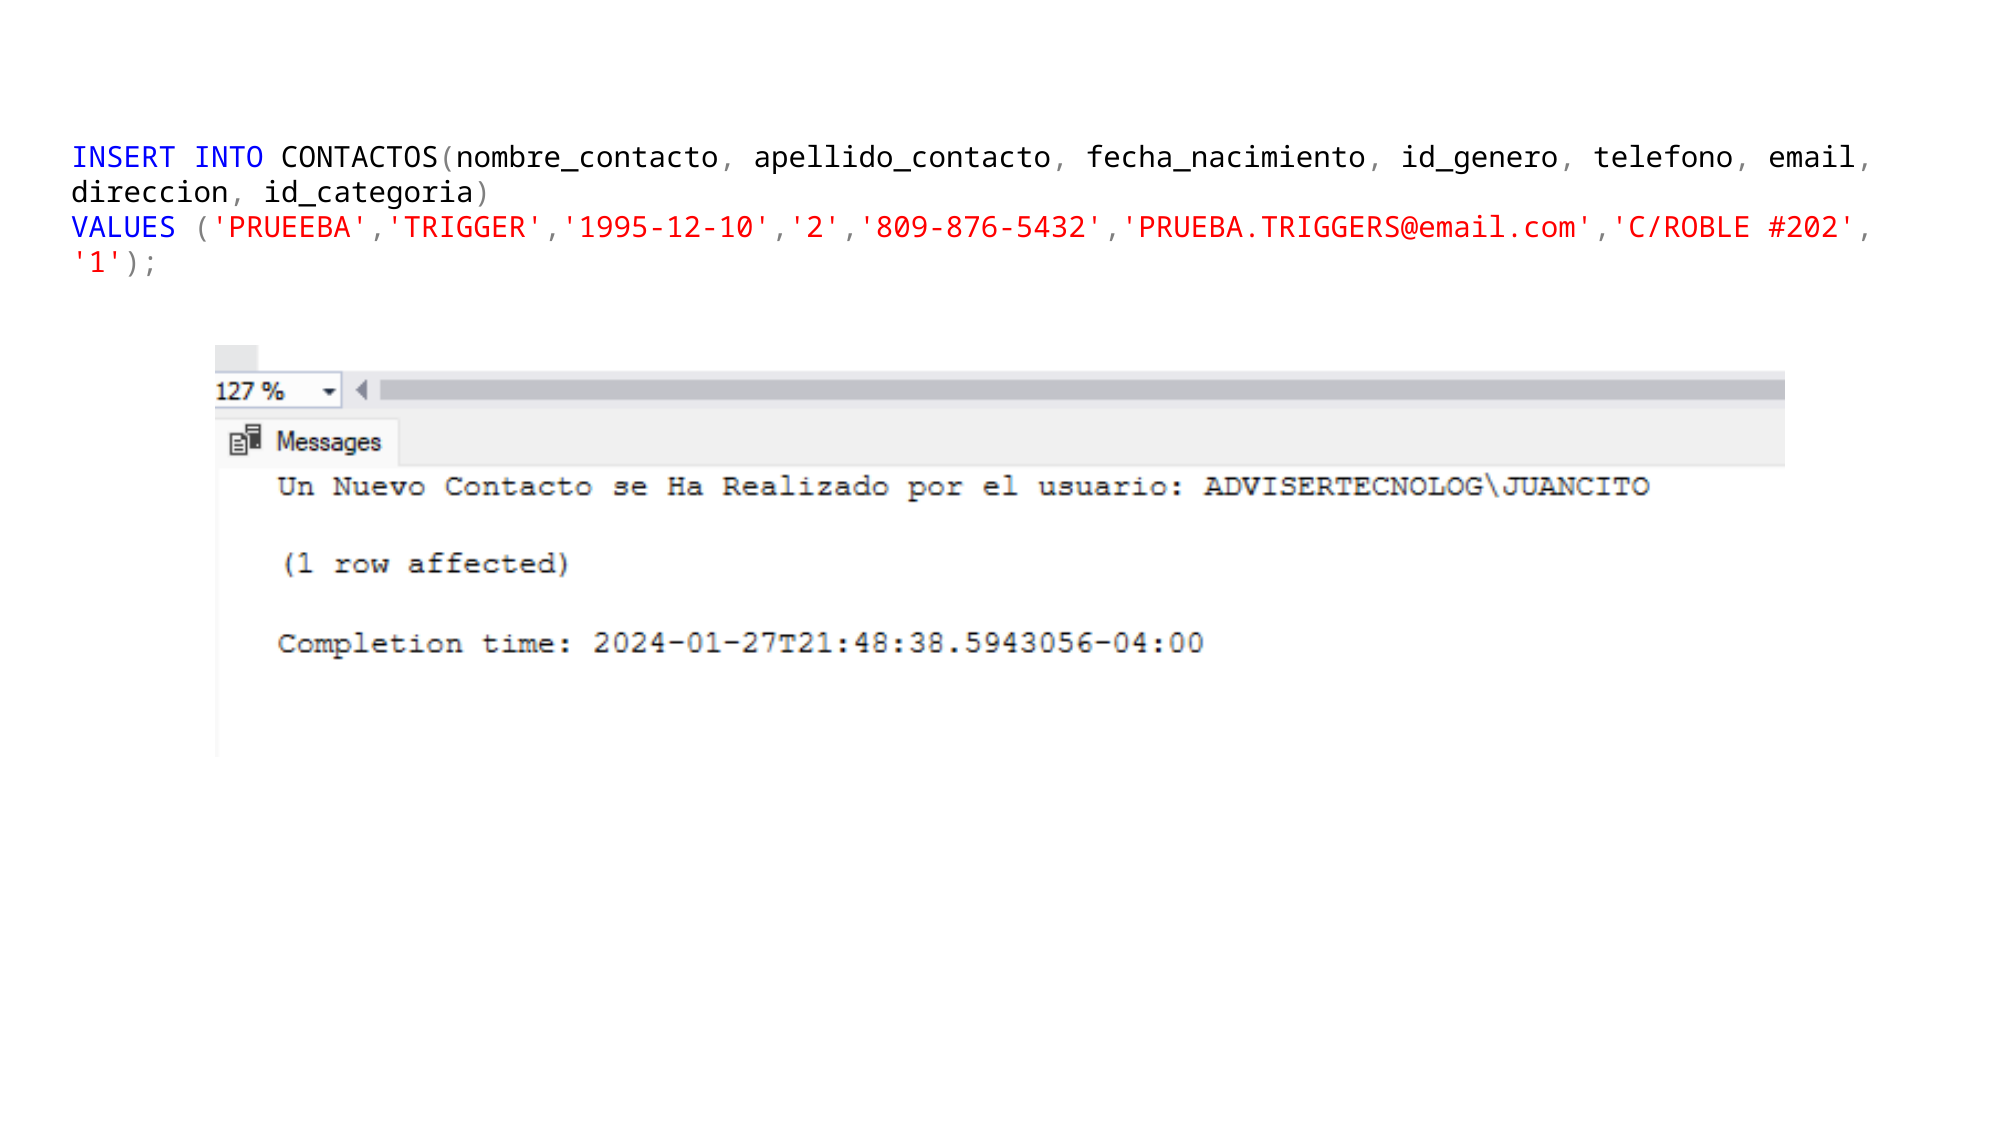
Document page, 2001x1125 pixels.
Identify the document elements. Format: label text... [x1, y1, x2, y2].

text_box INSERT INTO CONTACTOS(nombre_contacto, apellido_contacto, fecha_nacimiento, id_genero, telefono, email, direccion, id_categoria) VALUES ('PRUEEBA','TRIGGER','1995-12-10','2','809-876-5432','PRUEBA.TRIGGERS@email.com','C/ROBLE #202', '1'); [56, 130, 1947, 286]
picture [215, 345, 1785, 757]
